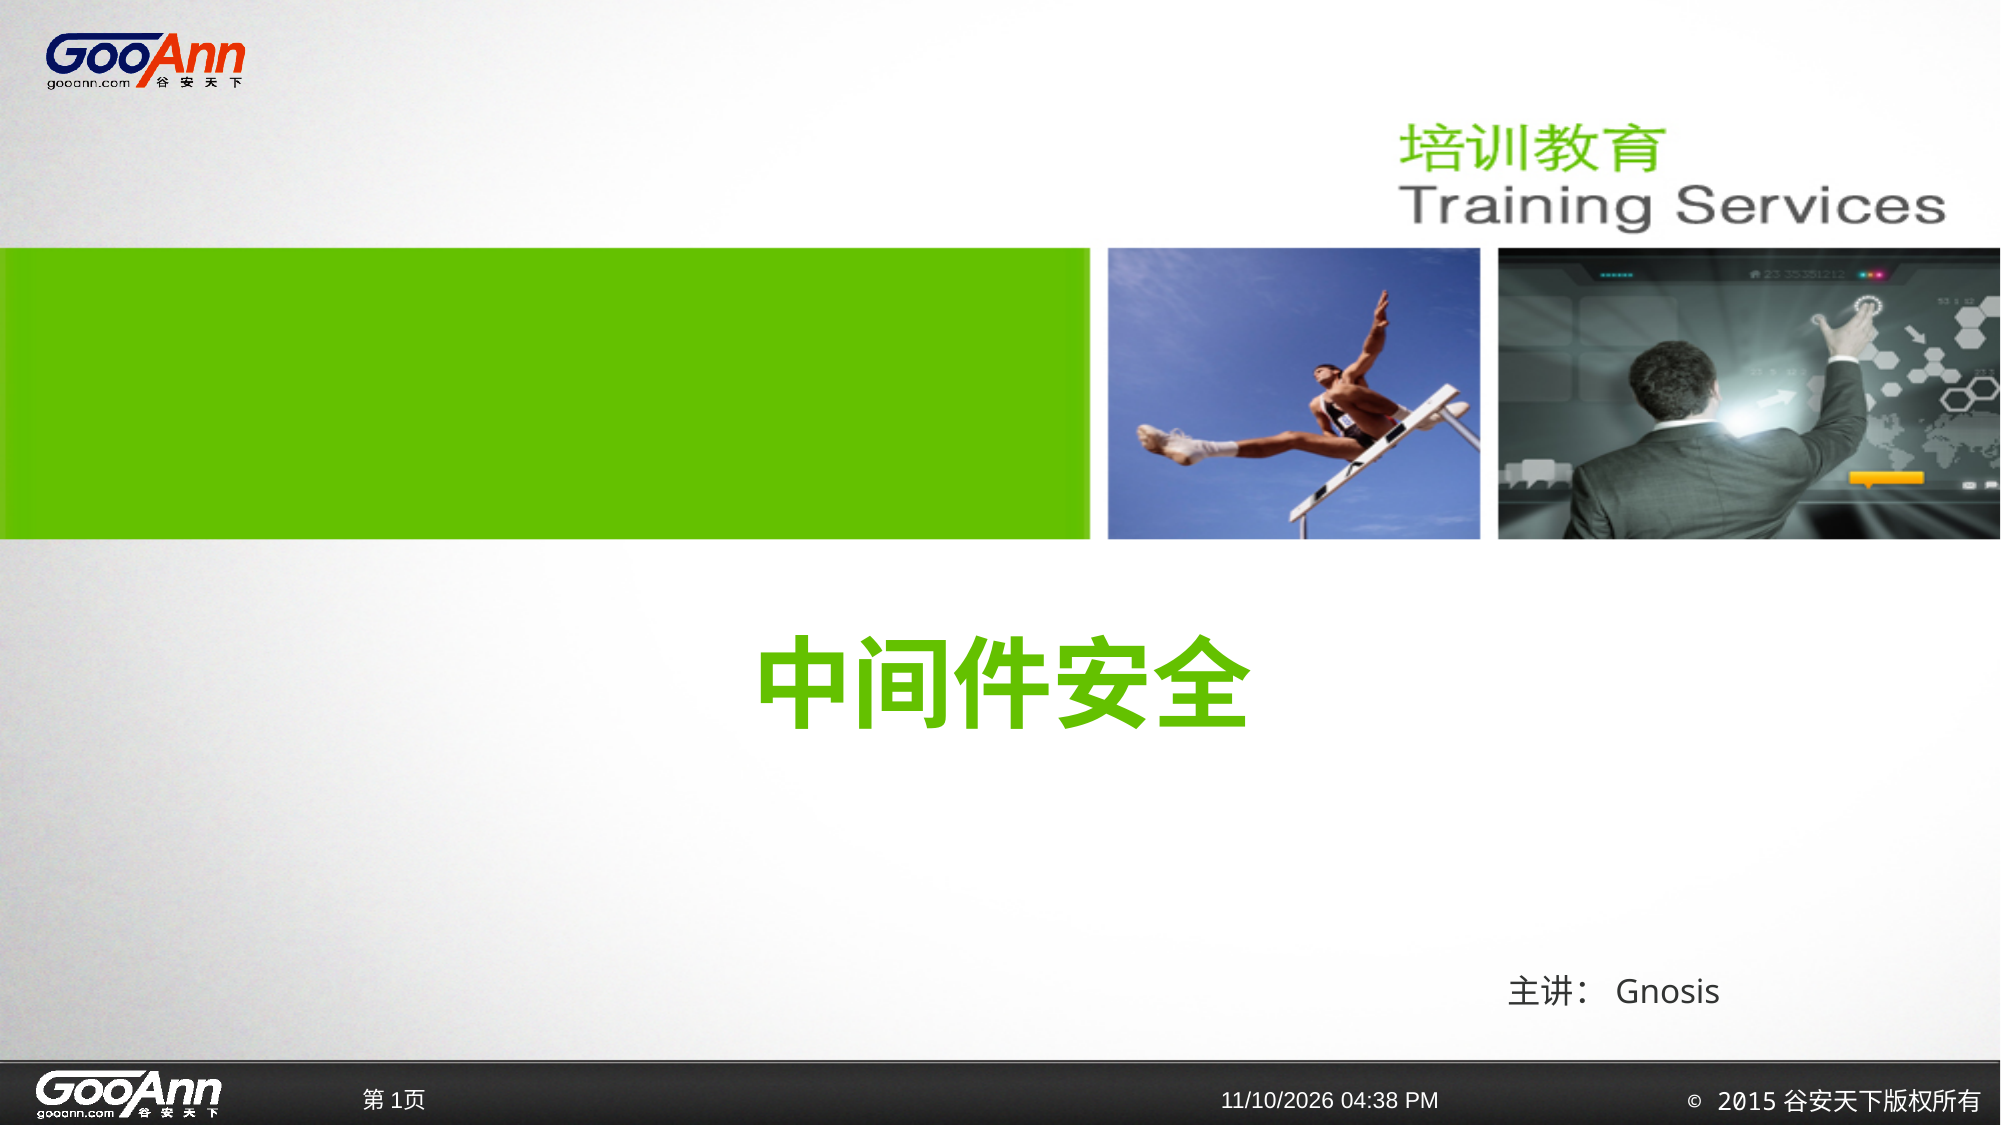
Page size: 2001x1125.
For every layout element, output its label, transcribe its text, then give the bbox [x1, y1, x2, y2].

text_box 主讲：Gnosis [1342, 964, 1721, 1012]
picture [0, 0, 2001, 1125]
title 中间件安全 [444, 611, 1561, 929]
